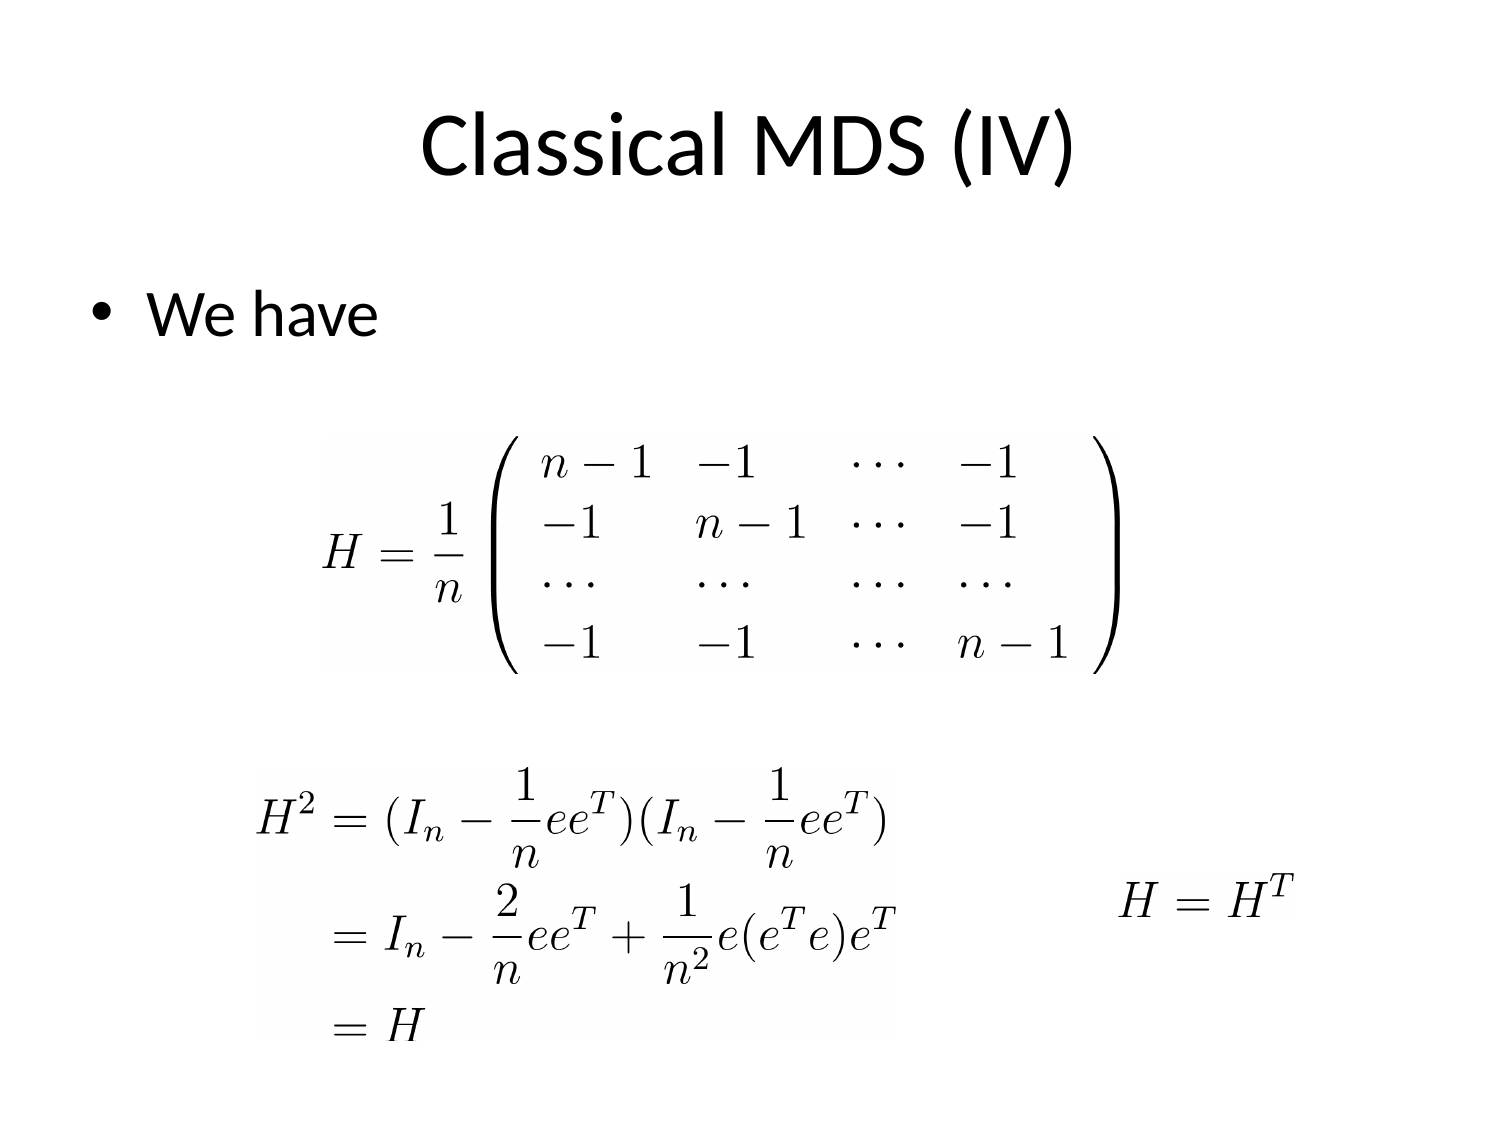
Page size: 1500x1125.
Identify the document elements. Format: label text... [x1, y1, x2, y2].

list We have [75, 262, 1425, 1005]
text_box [253, 763, 898, 1047]
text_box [320, 432, 1123, 680]
title Classical MDS (IV) [75, 45, 1425, 233]
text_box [1115, 869, 1296, 930]
